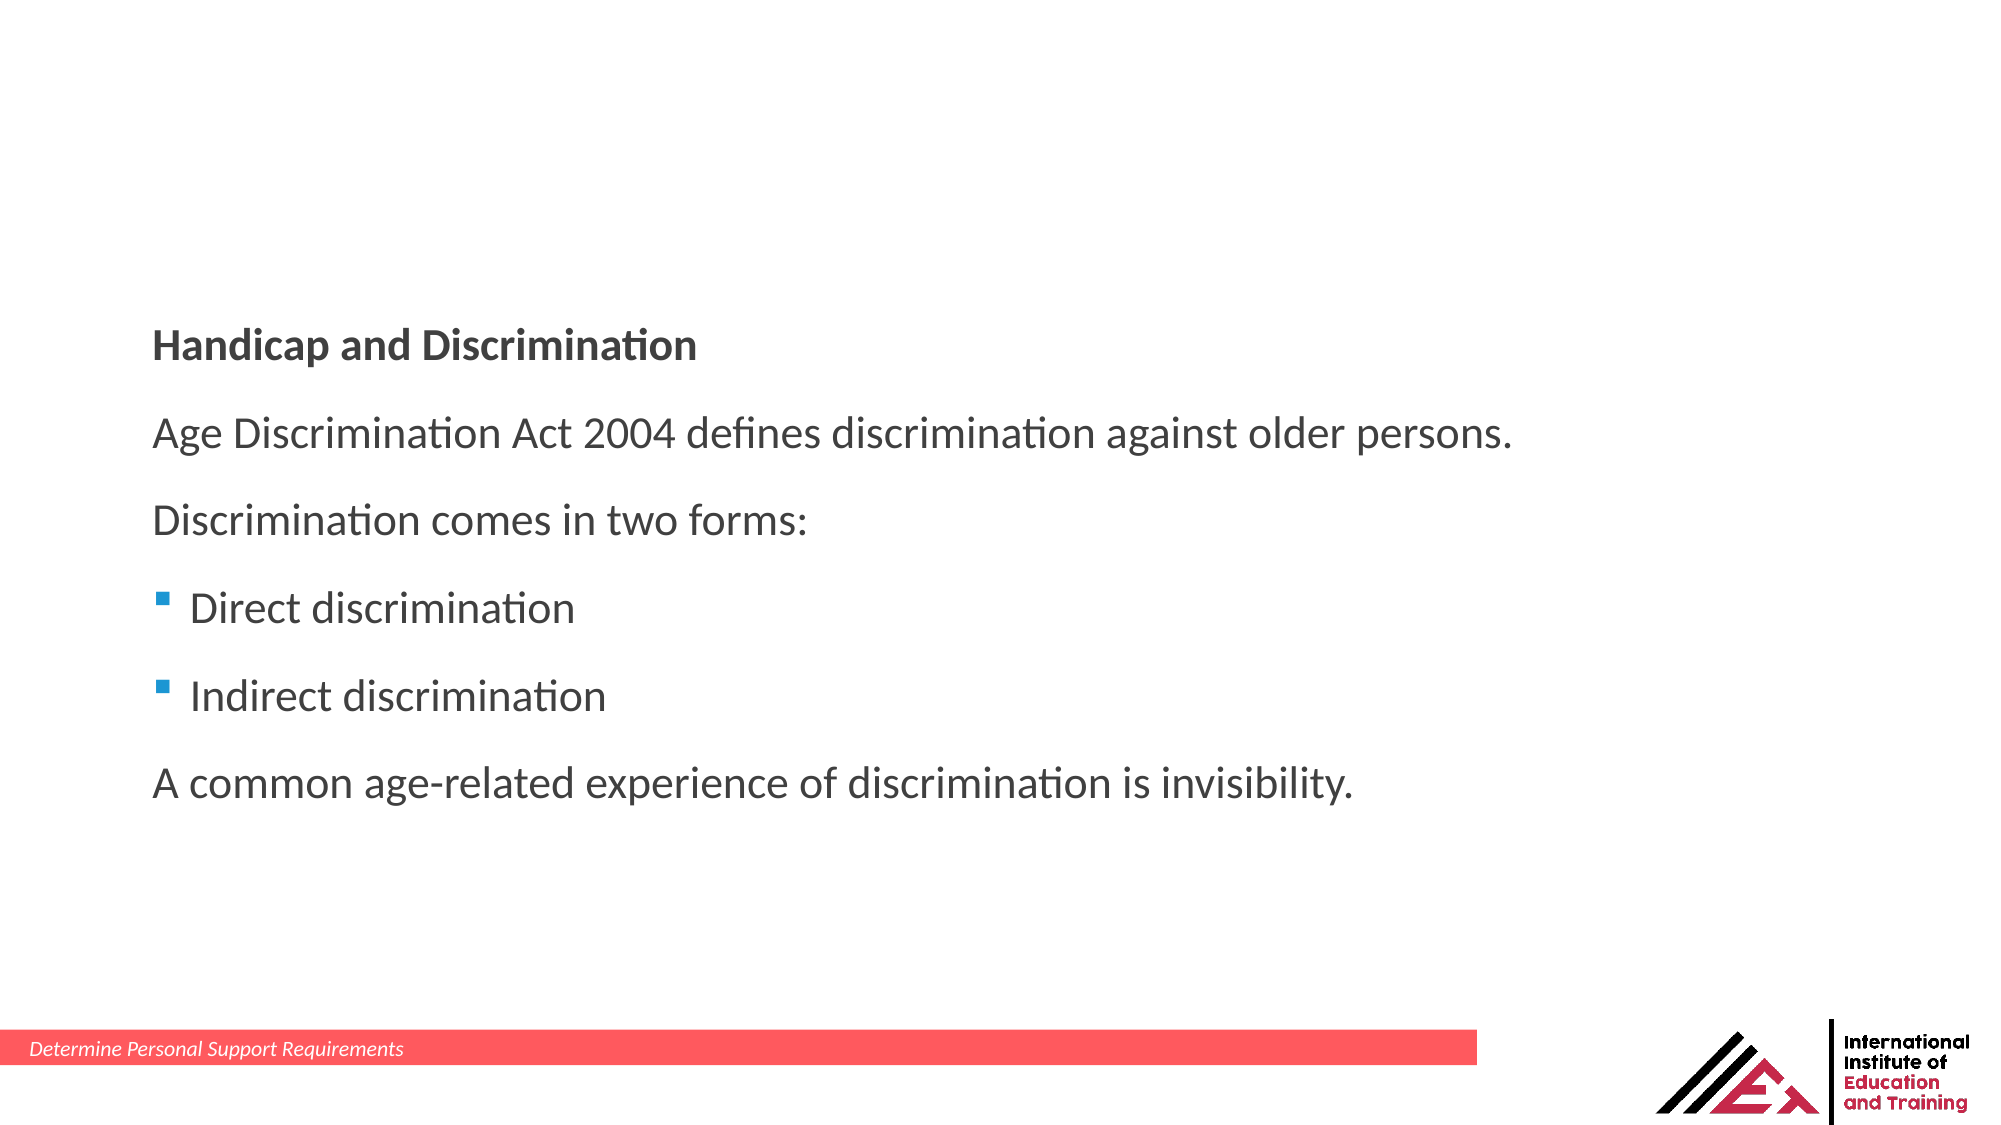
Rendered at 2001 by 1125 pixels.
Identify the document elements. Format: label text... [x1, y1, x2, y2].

picture [1655, 1019, 1969, 1125]
list Handicap and Discrimination Age Discrimination Act 2004 defines discrimination against older persons. Discrimination comes in two forms: Direct discrimination Indirect discrimination A common age-related experience of discrimination is invisibility. [137, 299, 1793, 1014]
text_box Determine Personal Support Requirements [0, 1029, 1478, 1066]
